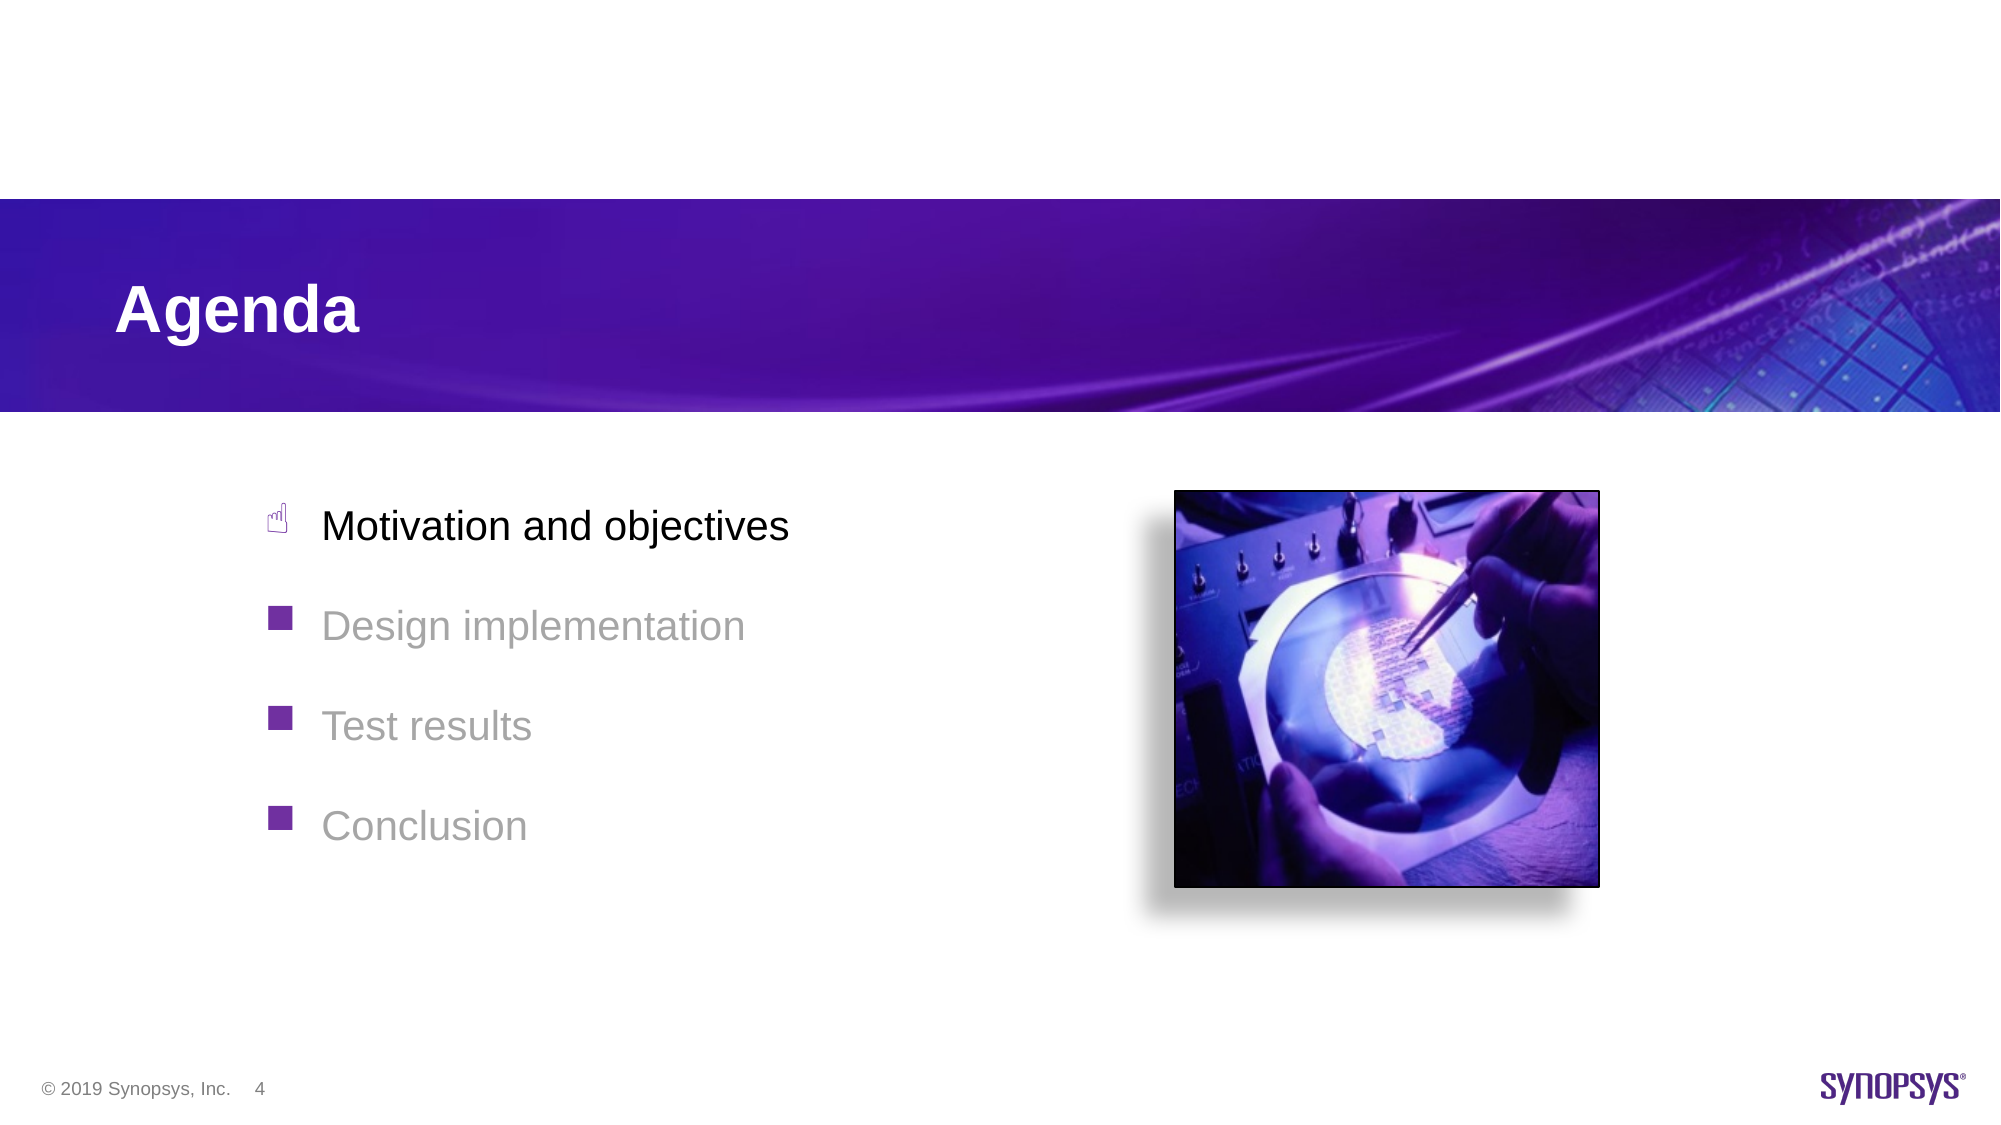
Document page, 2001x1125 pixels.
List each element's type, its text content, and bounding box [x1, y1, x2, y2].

list Motivation and objectives Design implementation Test results Conclusion [249, 441, 1900, 1025]
picture [0, 199, 2000, 412]
picture [1821, 1073, 1966, 1109]
title Agenda [99, 212, 2000, 400]
